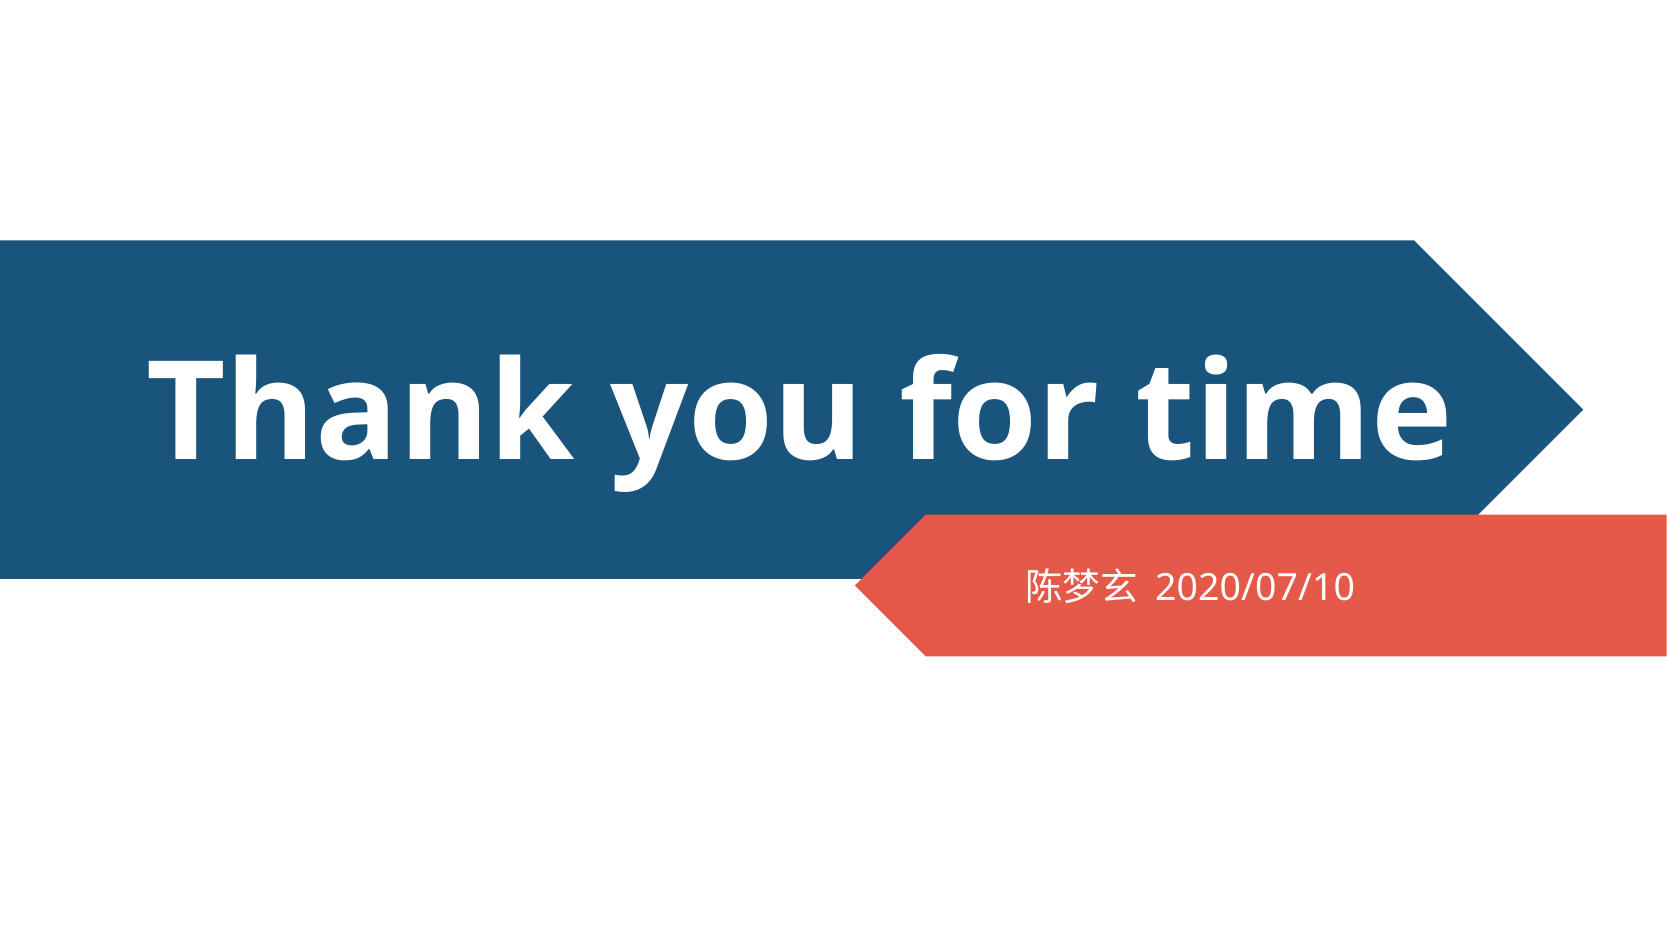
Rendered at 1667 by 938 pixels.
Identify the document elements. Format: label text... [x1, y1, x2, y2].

text_box [0, 238, 1586, 581]
text_box 陈梦玄 2020/07/10 [1010, 555, 1493, 616]
text_box Thank you for time [131, 315, 1470, 495]
text_box [852, 512, 1667, 659]
